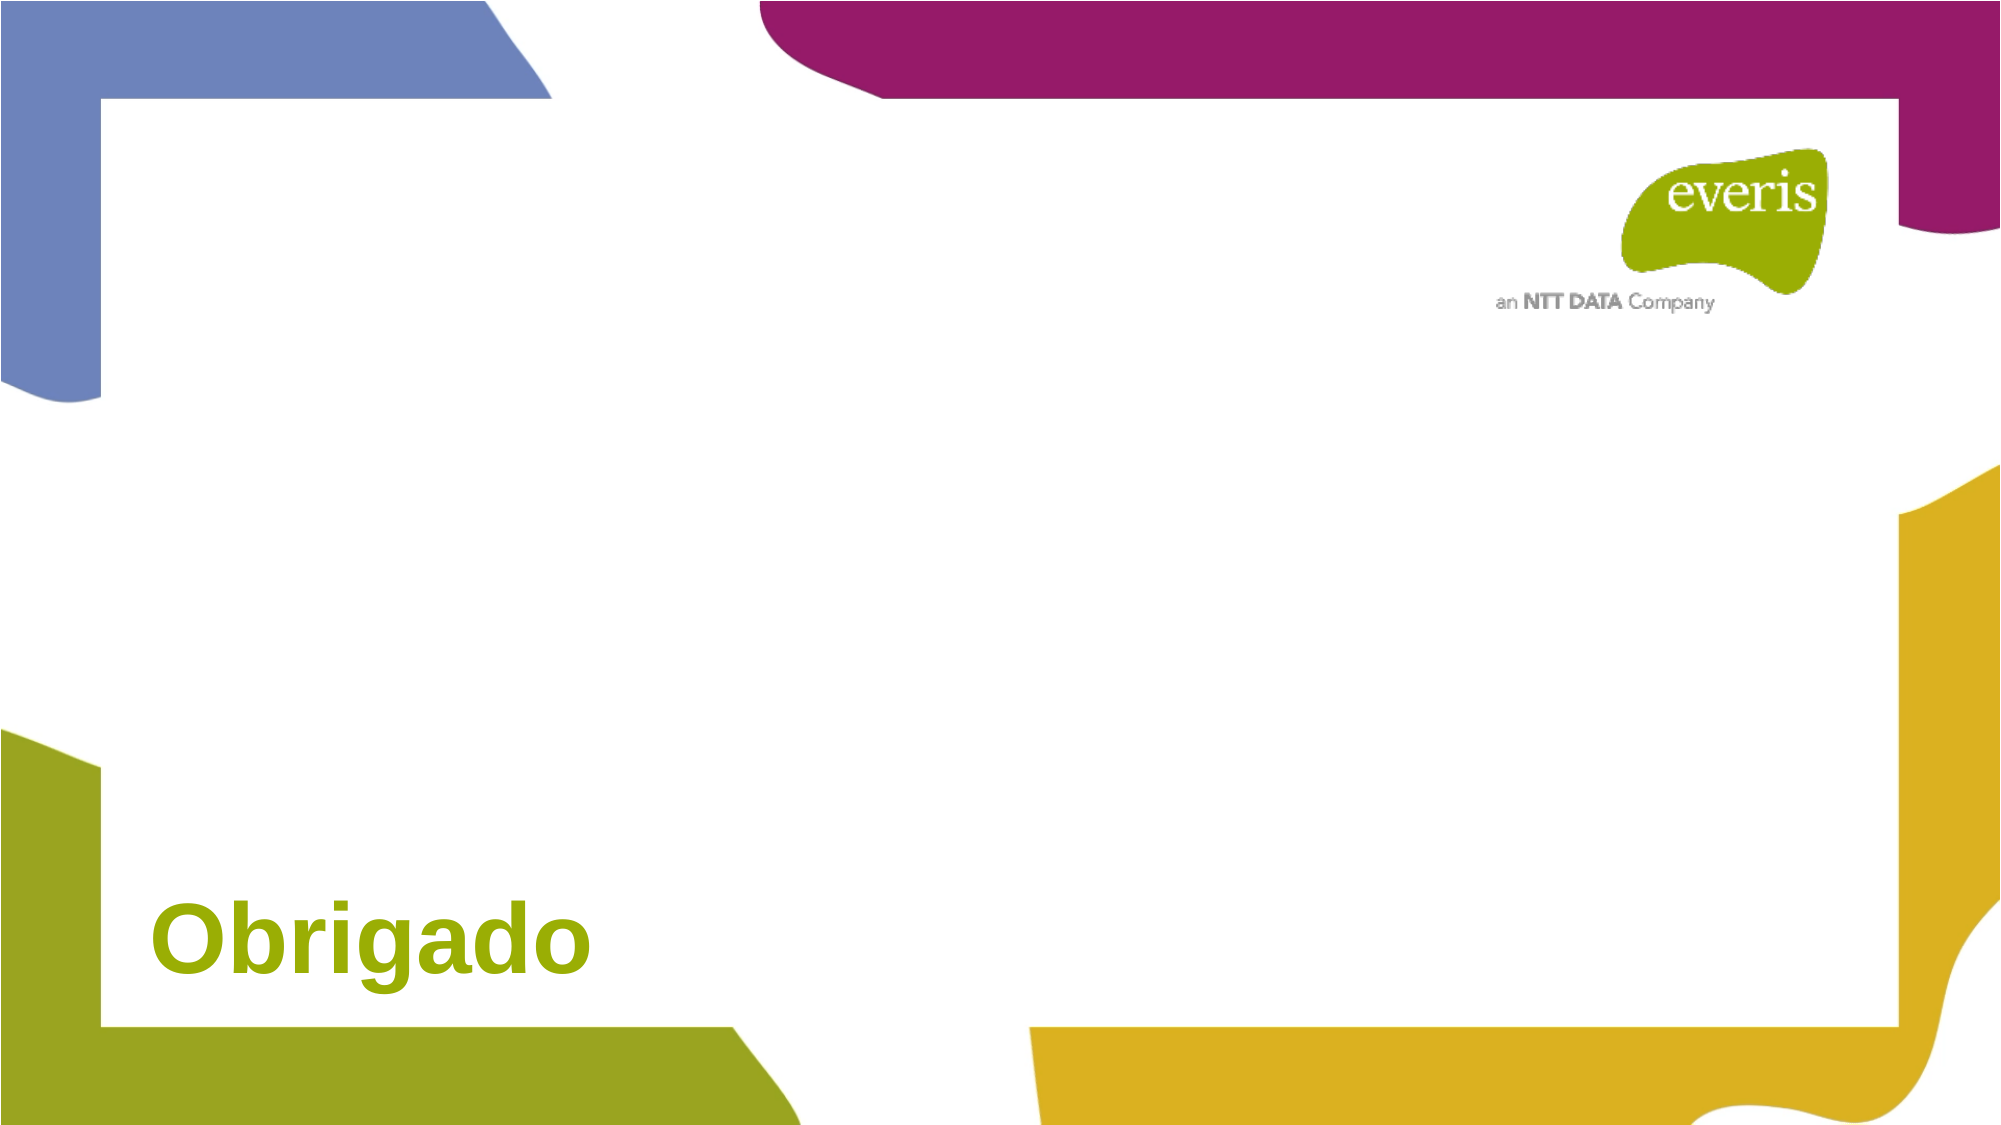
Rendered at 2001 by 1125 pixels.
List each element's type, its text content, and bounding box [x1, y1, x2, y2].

picture [1, 1, 2000, 1125]
list Obrigado [135, 880, 1553, 1125]
